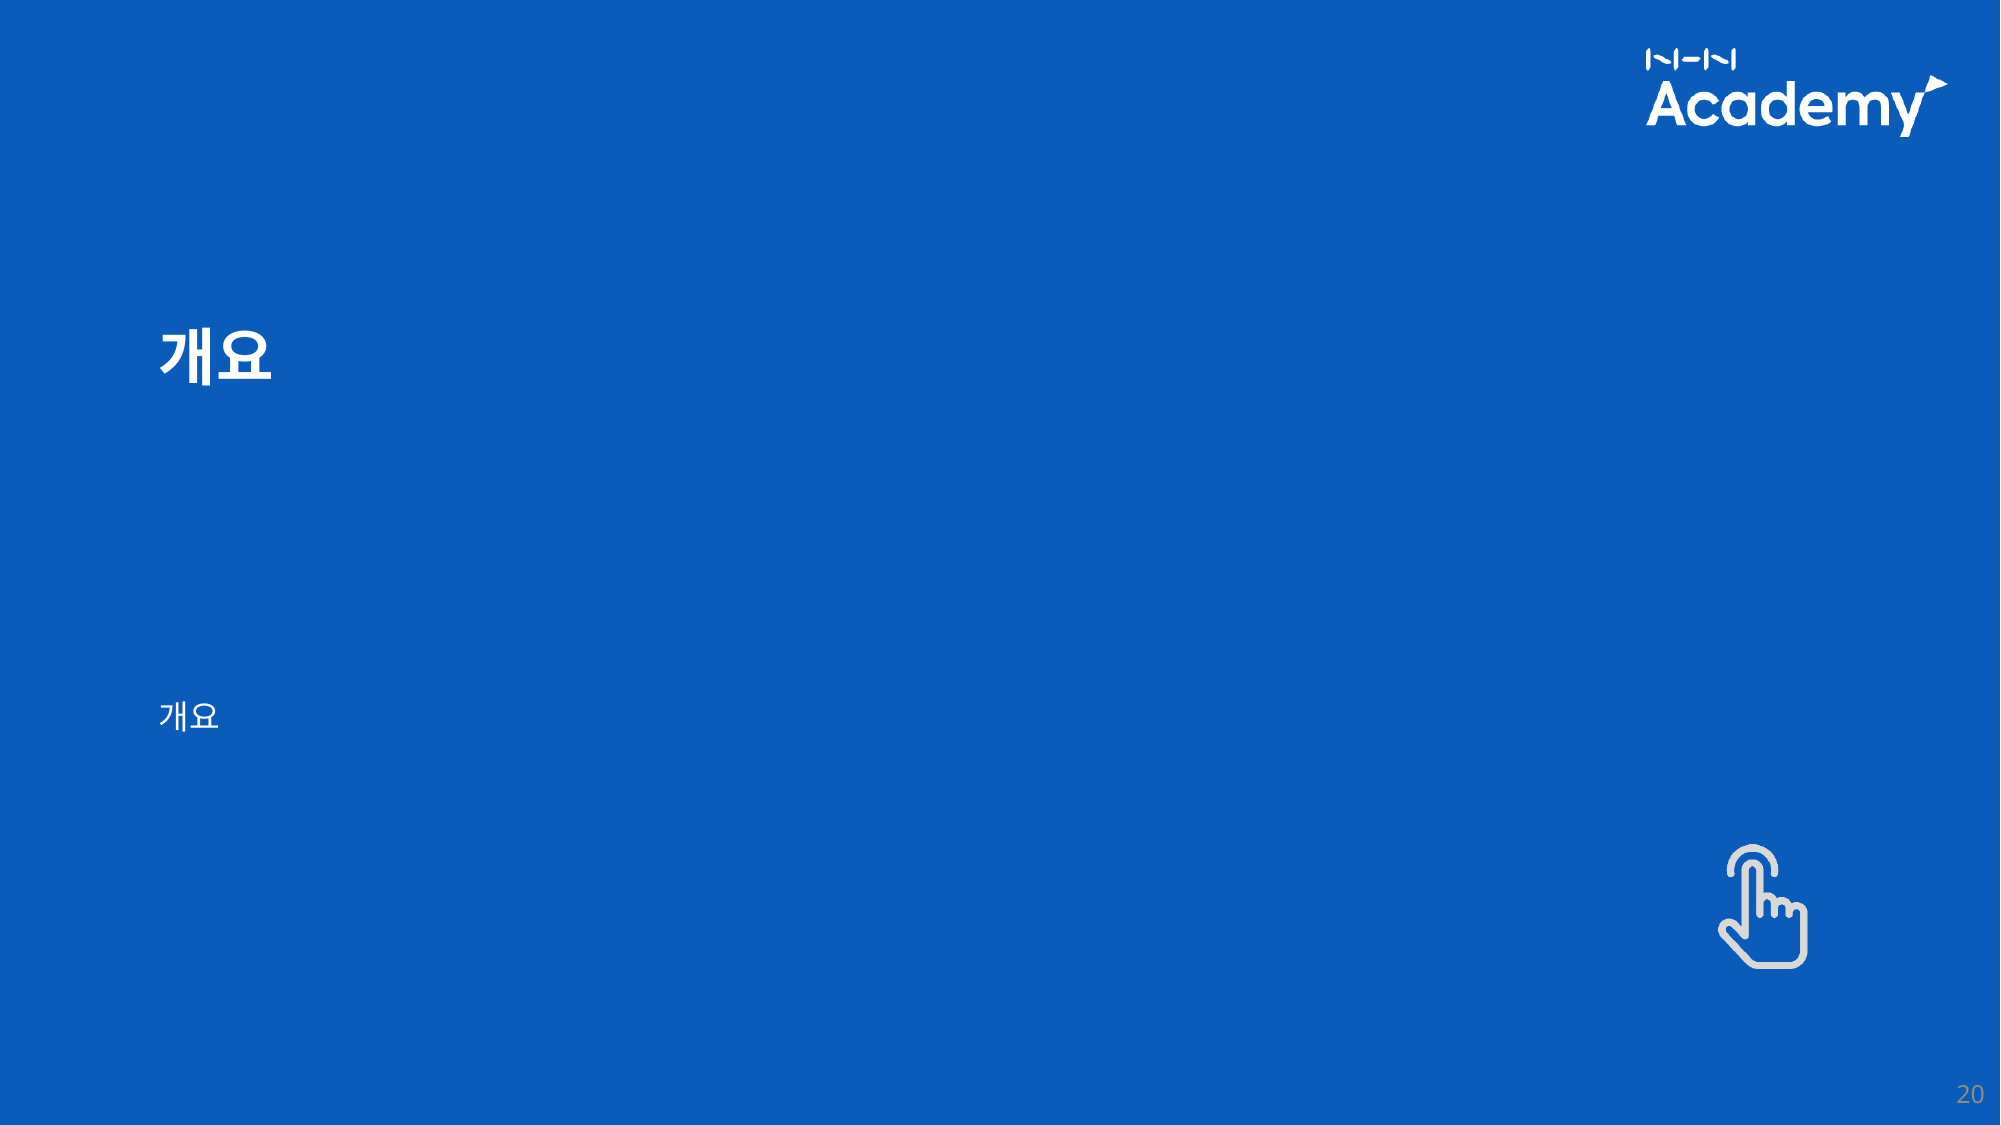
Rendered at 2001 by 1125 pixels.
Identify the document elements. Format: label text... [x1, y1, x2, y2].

picture [1646, 47, 1948, 137]
list 개요 [143, 318, 1331, 676]
list 개요 [143, 693, 1221, 823]
slide_number 20 [1934, 1065, 2000, 1125]
